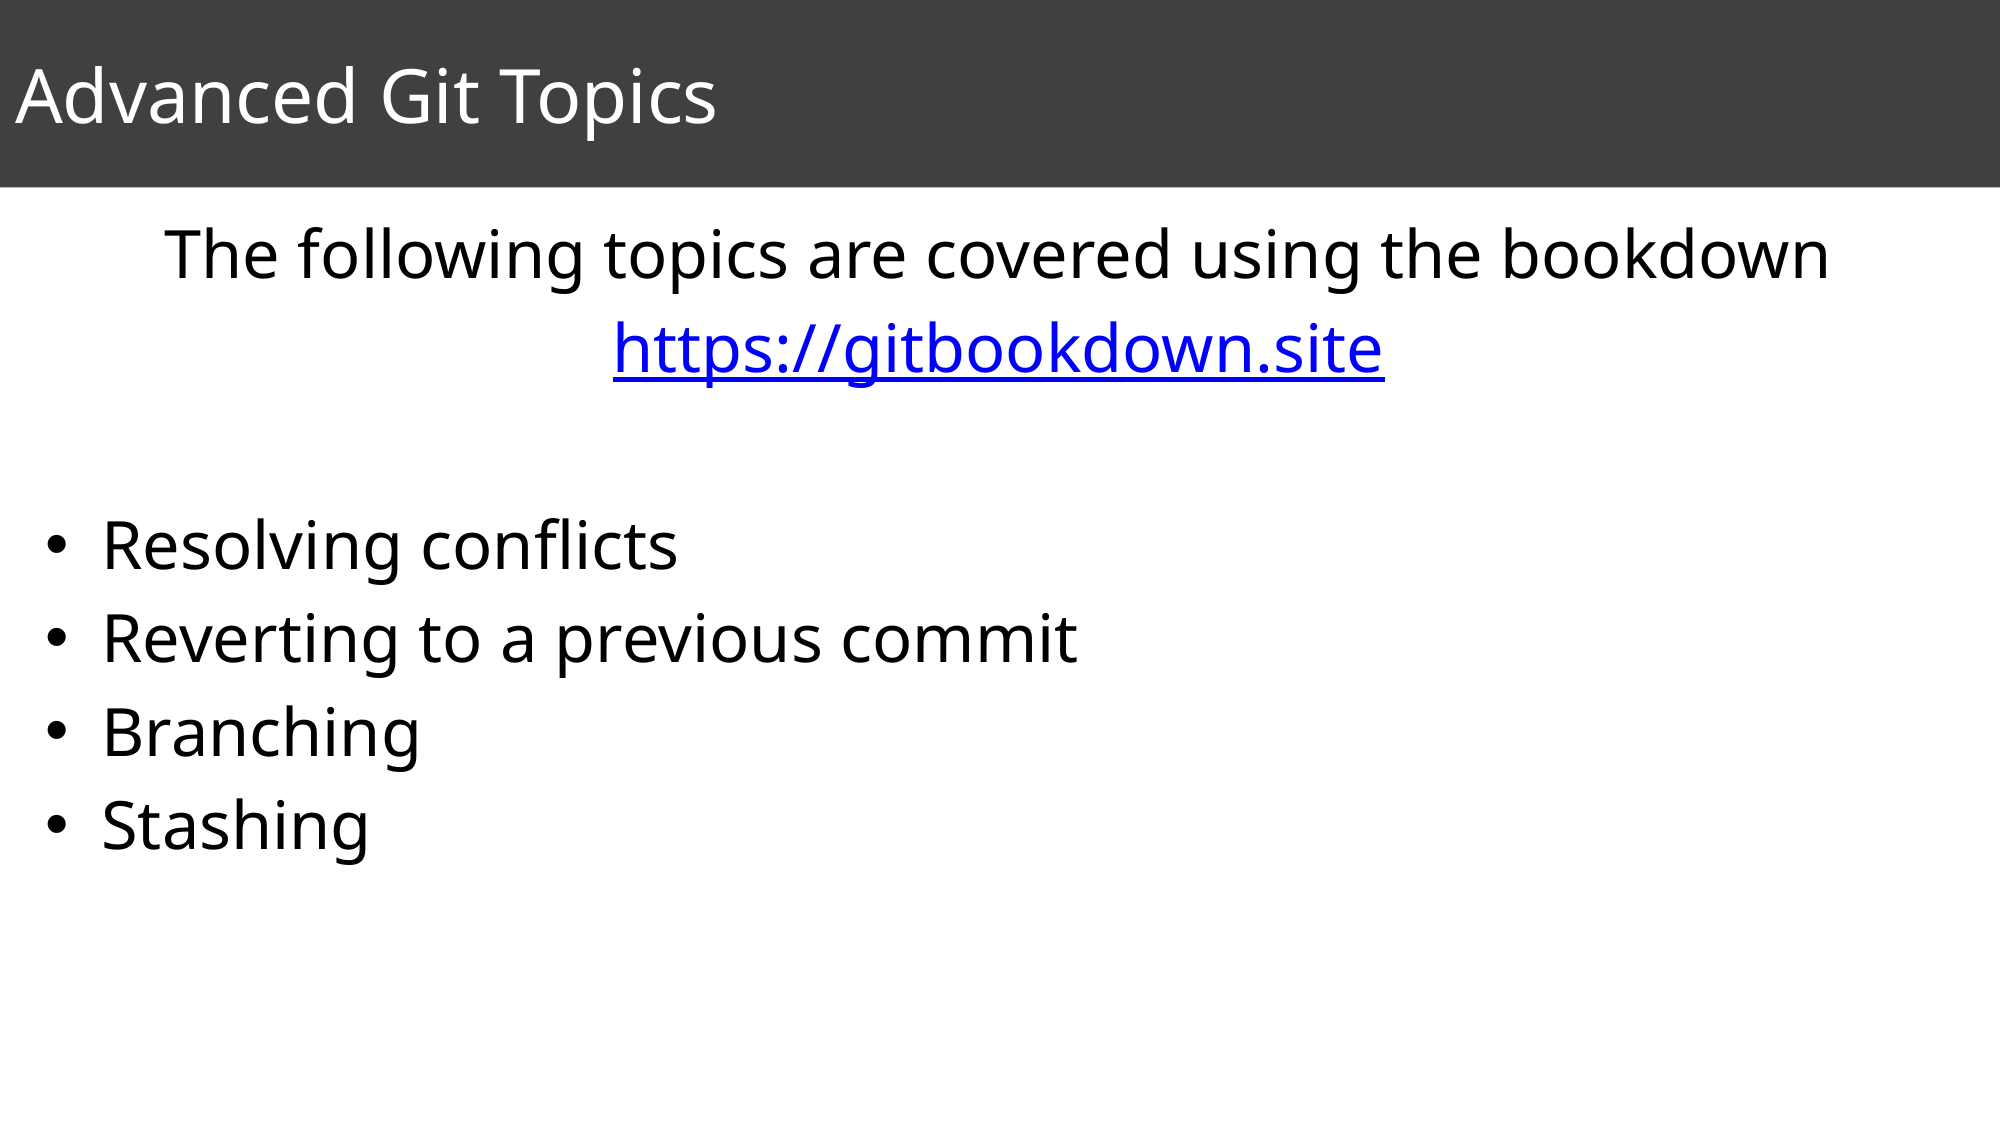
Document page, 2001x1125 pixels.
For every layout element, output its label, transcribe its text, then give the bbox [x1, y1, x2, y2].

title Advanced Git Topics [0, 0, 2000, 188]
list The following topics are covered using the bookdown https://gitbookdown.site Resolving conflicts Reverting to a previous commit Branching Stashing [30, 204, 1969, 1005]
